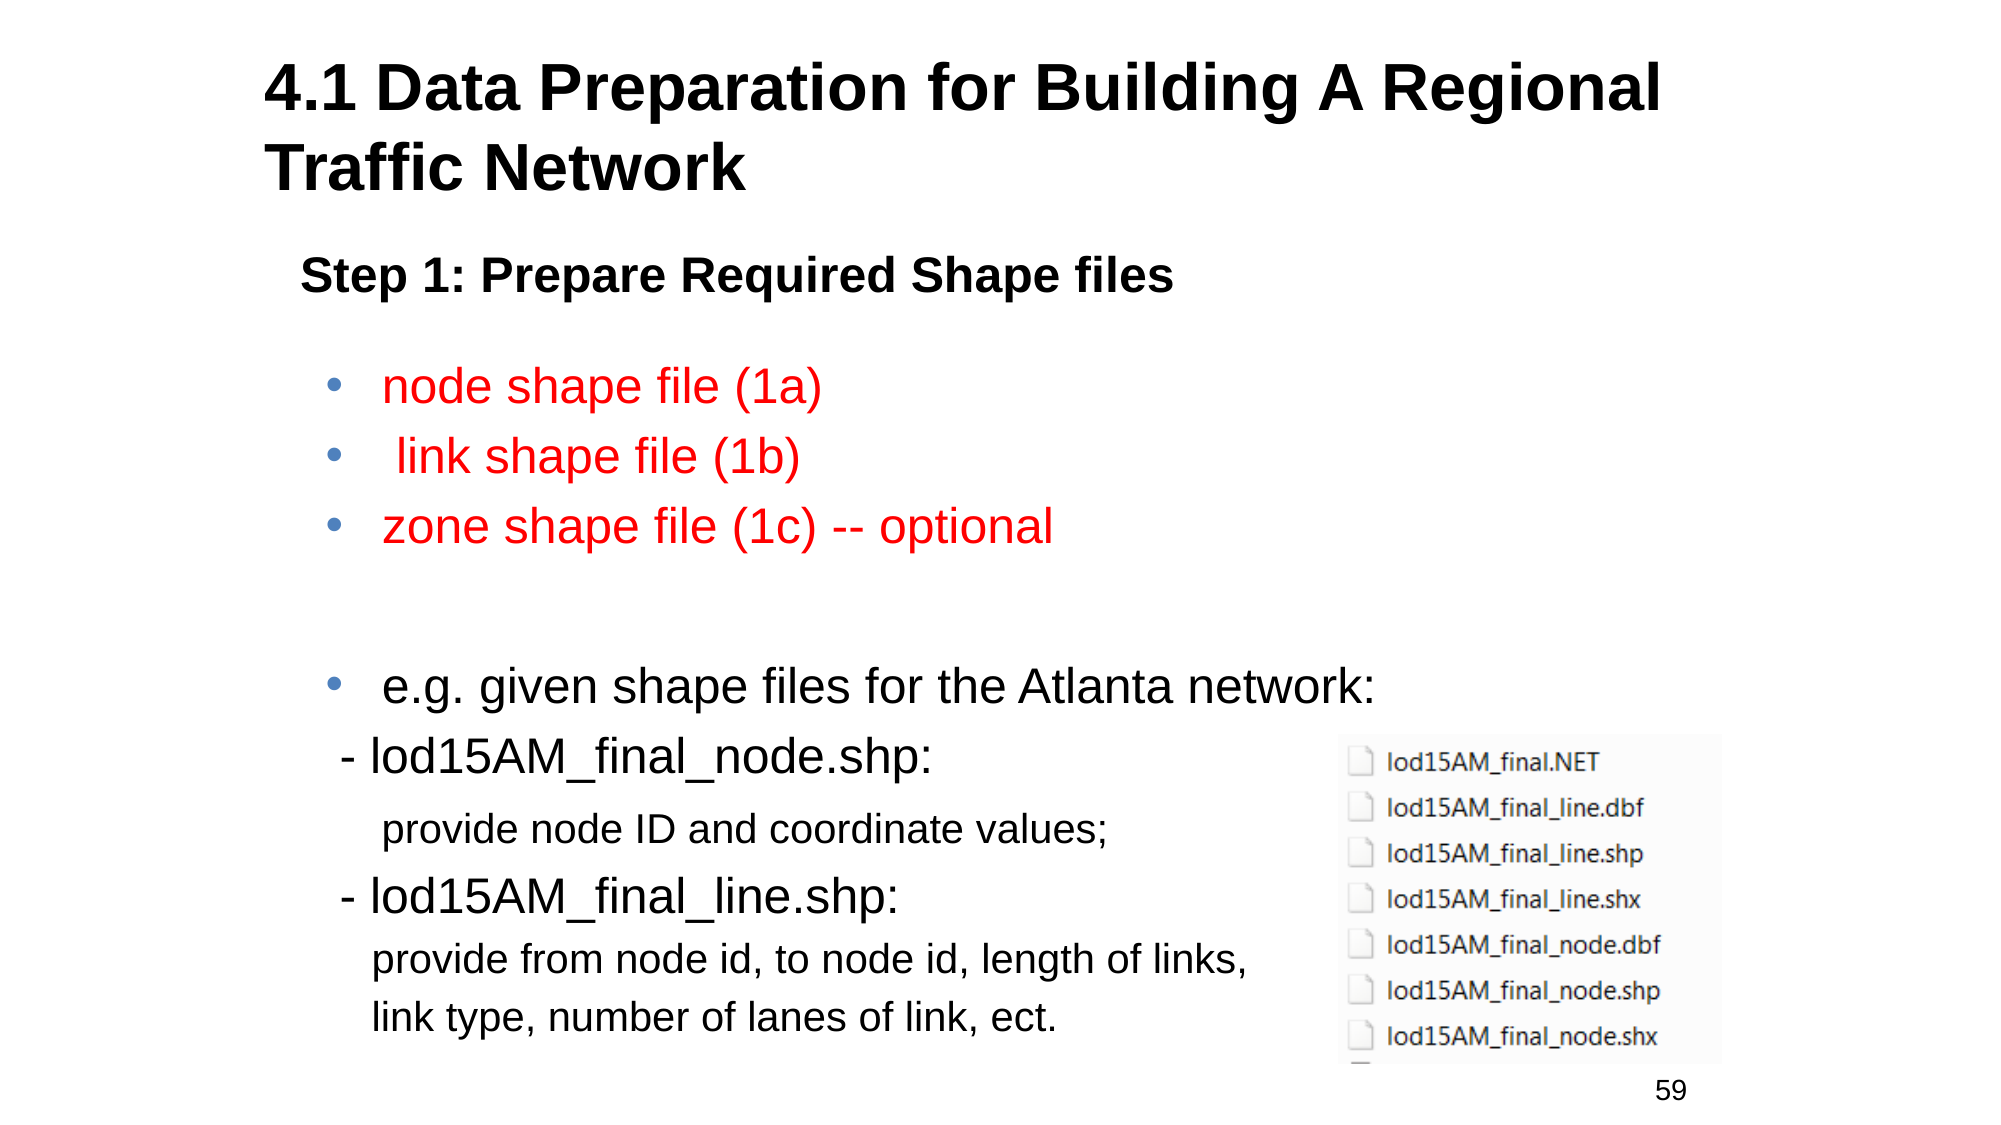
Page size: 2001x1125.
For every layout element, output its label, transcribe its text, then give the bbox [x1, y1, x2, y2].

text_box 4.1 Data Preparation for Building A Regional Traffic Network [249, 3, 1750, 244]
list node shape file (1a) link shape file (1b) zone shape file (1c) -- optional e.g. given shape files for the Atlanta network: - lod15AM_final_node.shp: provide node ID and coordinate values; - lod15AM_final_line.shp: provide from node id, to node id, length of links, link type, number of lanes of link, ect. [310, 346, 1420, 1095]
picture [1338, 733, 1723, 1064]
title Step 1: Prepare Required Shape files [285, 244, 1641, 342]
text_box [1640, 1063, 1732, 1124]
